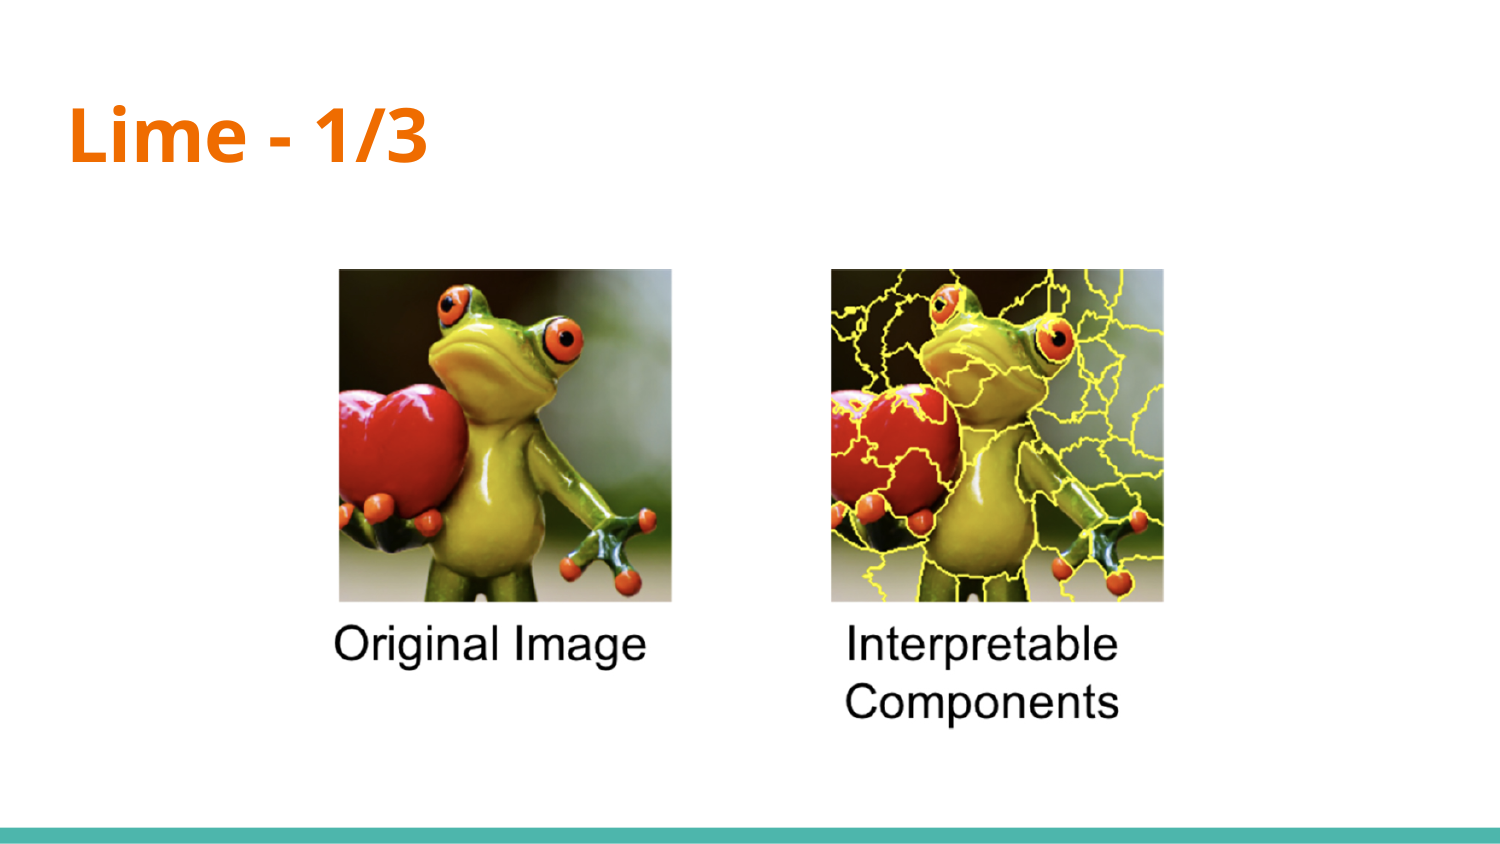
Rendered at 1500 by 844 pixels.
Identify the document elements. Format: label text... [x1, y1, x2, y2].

title Lime - 1/3 [51, 72, 1449, 189]
picture [276, 207, 1223, 760]
